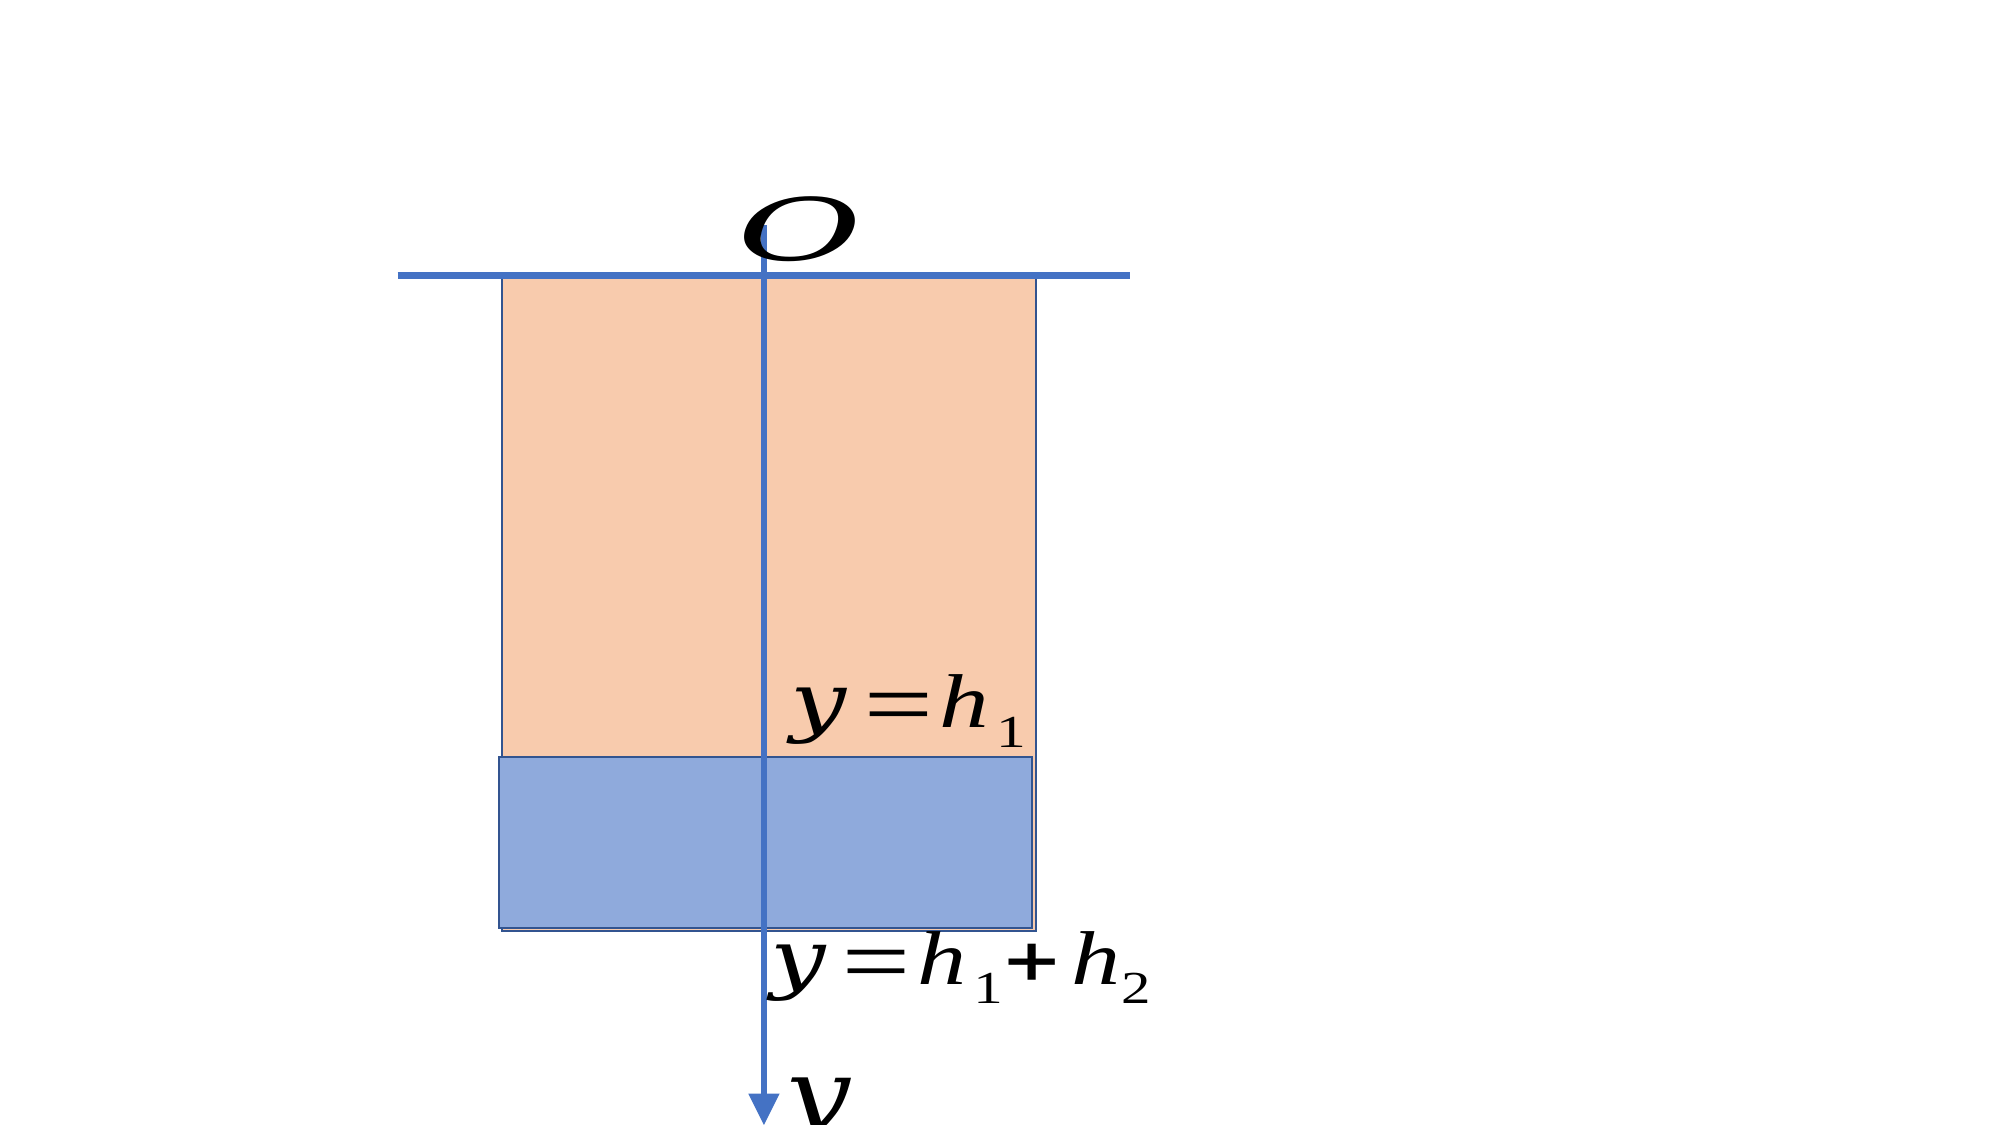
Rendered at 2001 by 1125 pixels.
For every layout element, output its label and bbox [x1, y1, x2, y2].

text_box [498, 756, 761, 929]
text_box [767, 279, 1037, 932]
text_box [767, 756, 1033, 929]
text_box [501, 279, 761, 756]
